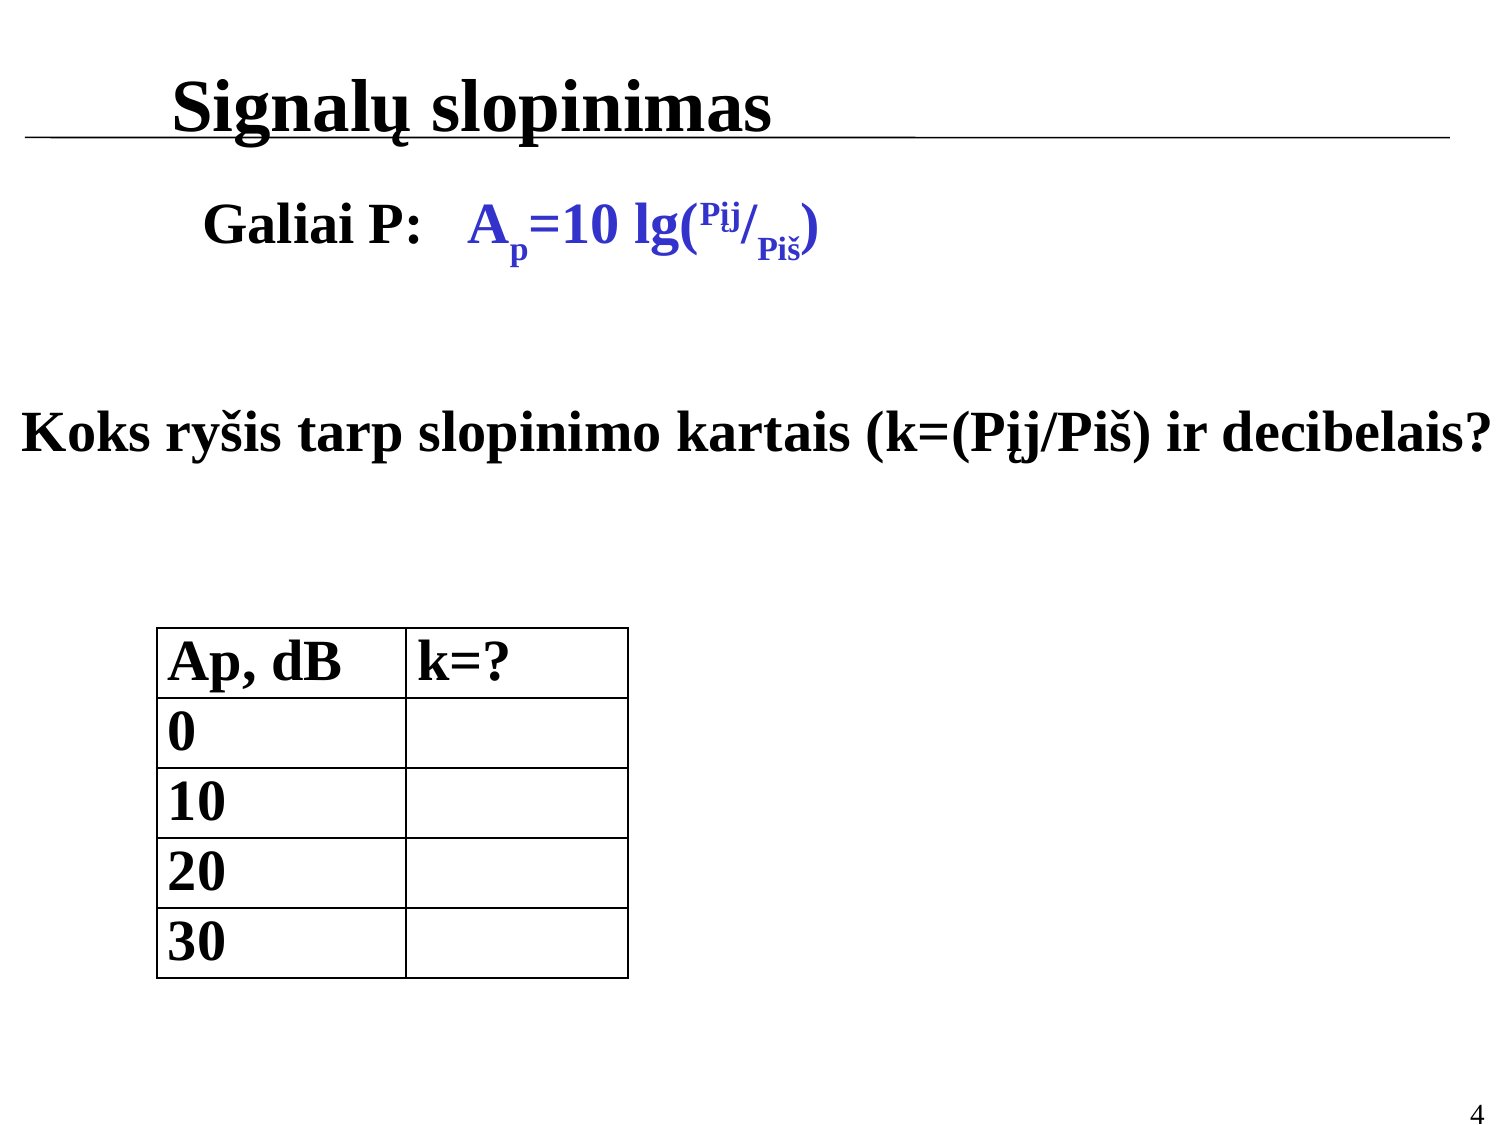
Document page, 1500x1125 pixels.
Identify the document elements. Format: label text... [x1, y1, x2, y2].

table_cell [407, 769, 627, 837]
text_box Galiai P: Ap=10 lg(Pįj/Piš) [187, 177, 1291, 345]
table_header k=? [407, 629, 627, 697]
table_header Ap, dB [158, 629, 405, 697]
table_cell 0 [158, 699, 405, 767]
table_cell [407, 699, 627, 767]
text_box Koks ryšis tarp slopinimo kartais (k=(Pįj/Piš) ir decibelais? [7, 385, 1500, 471]
table_cell 10 [158, 769, 405, 837]
table_cell 20 [158, 839, 405, 907]
text_box Signalų slopinimas [156, 49, 1382, 155]
table_cell [407, 909, 627, 977]
table_cell 30 [158, 909, 405, 977]
table_cell [407, 839, 627, 907]
slide_number 4 [1187, 1087, 1500, 1125]
